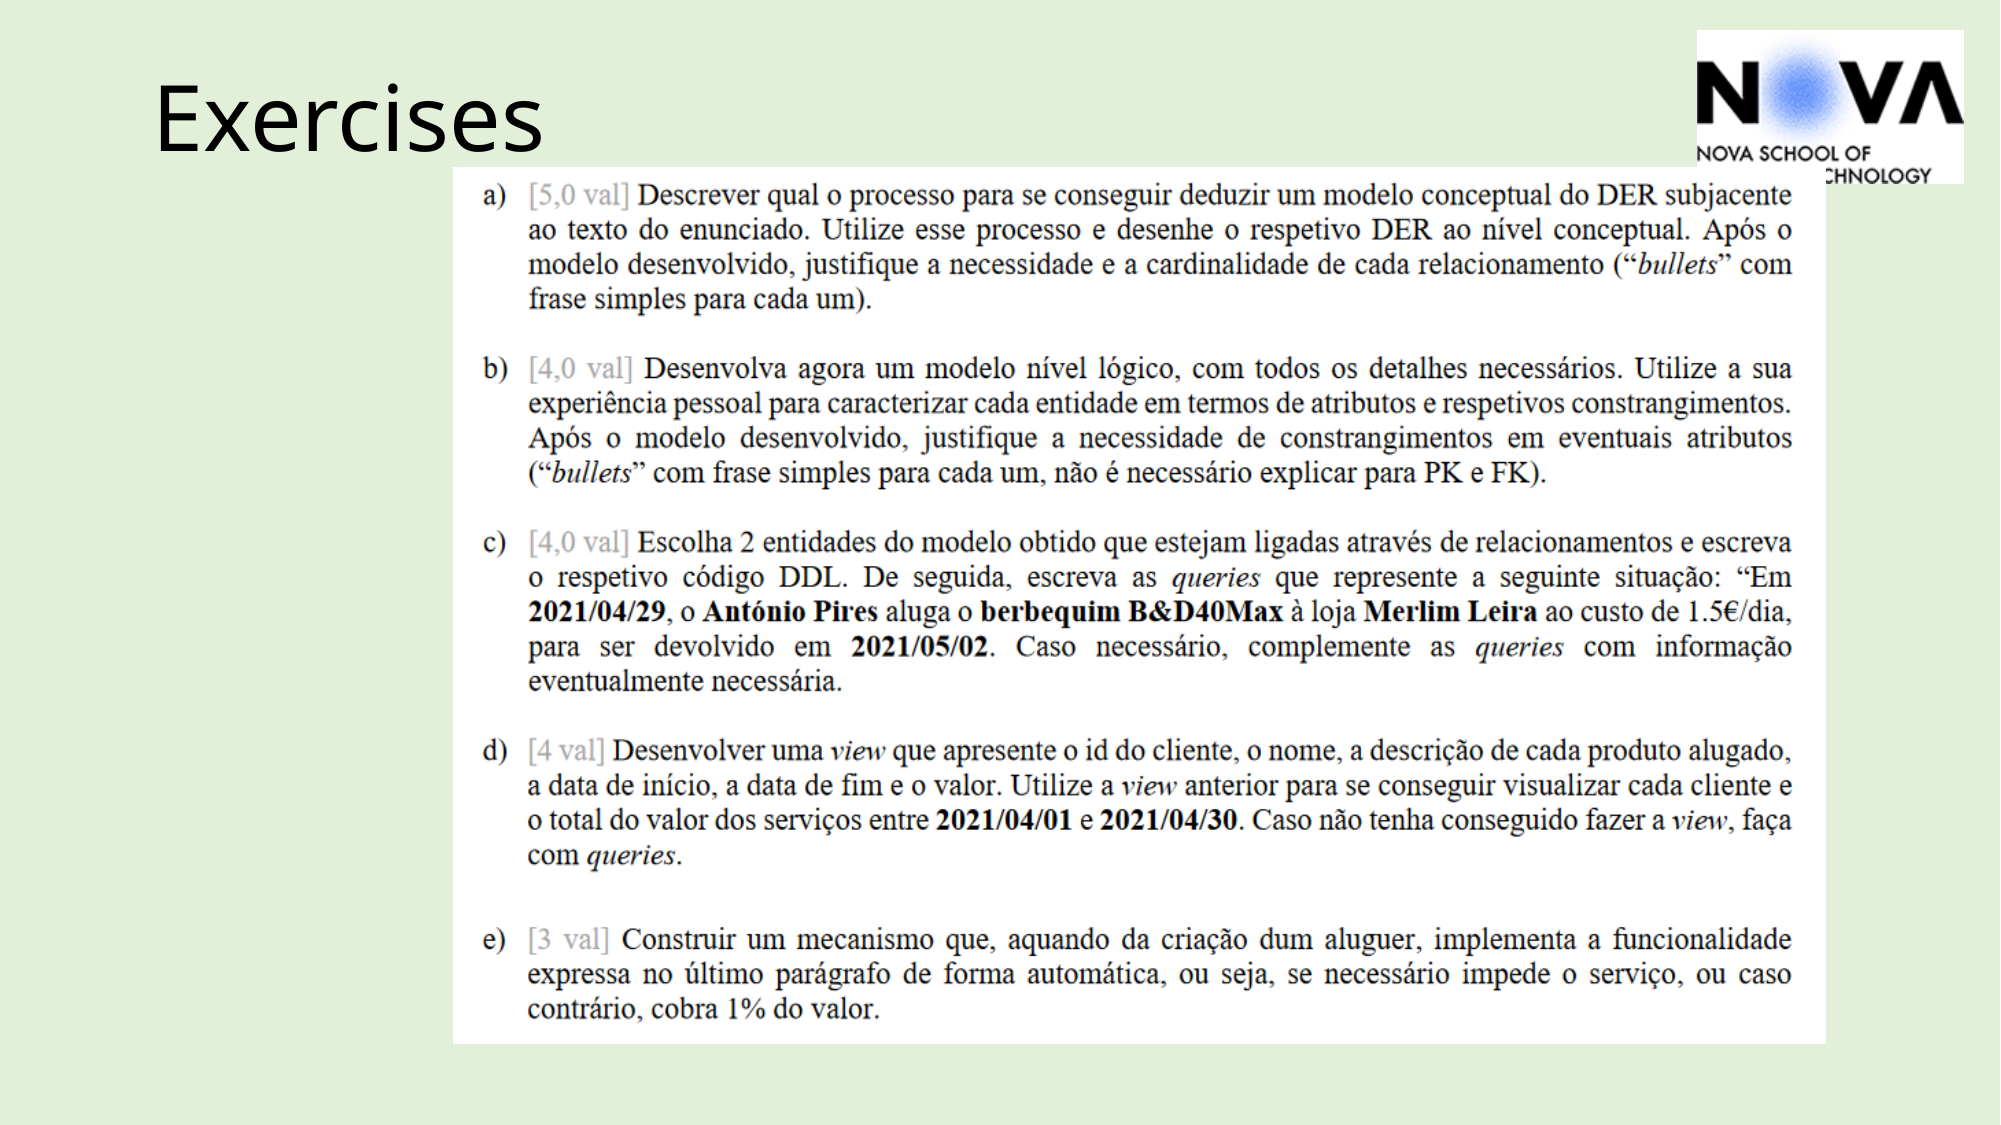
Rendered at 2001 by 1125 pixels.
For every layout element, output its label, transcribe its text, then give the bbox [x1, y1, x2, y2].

picture [1697, 30, 1964, 184]
picture [453, 167, 1826, 1044]
title Exercises [137, 59, 1863, 184]
